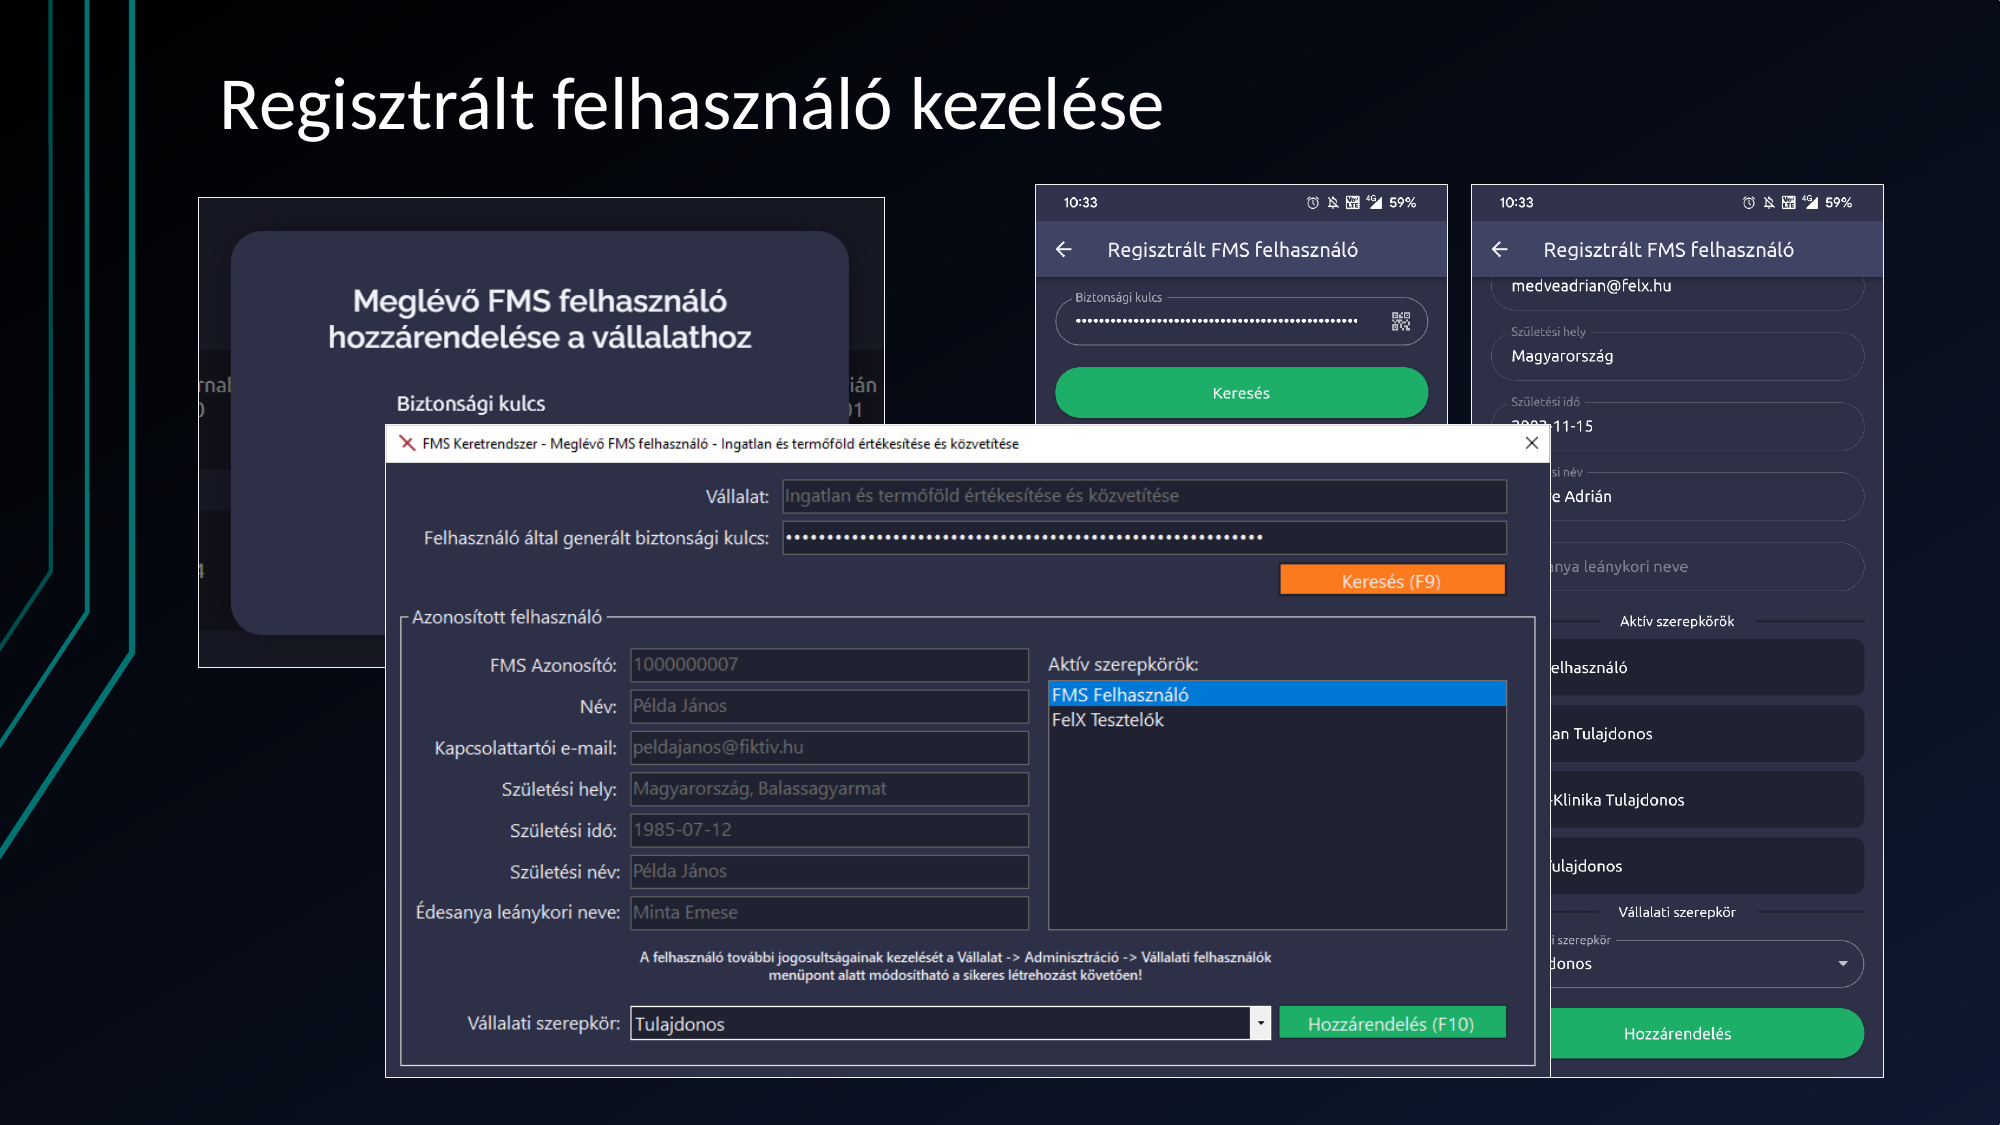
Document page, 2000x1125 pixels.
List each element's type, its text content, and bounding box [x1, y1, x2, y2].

title Regisztrált felhasználó kezelése [199, 45, 1900, 246]
picture [197, 184, 1885, 1078]
